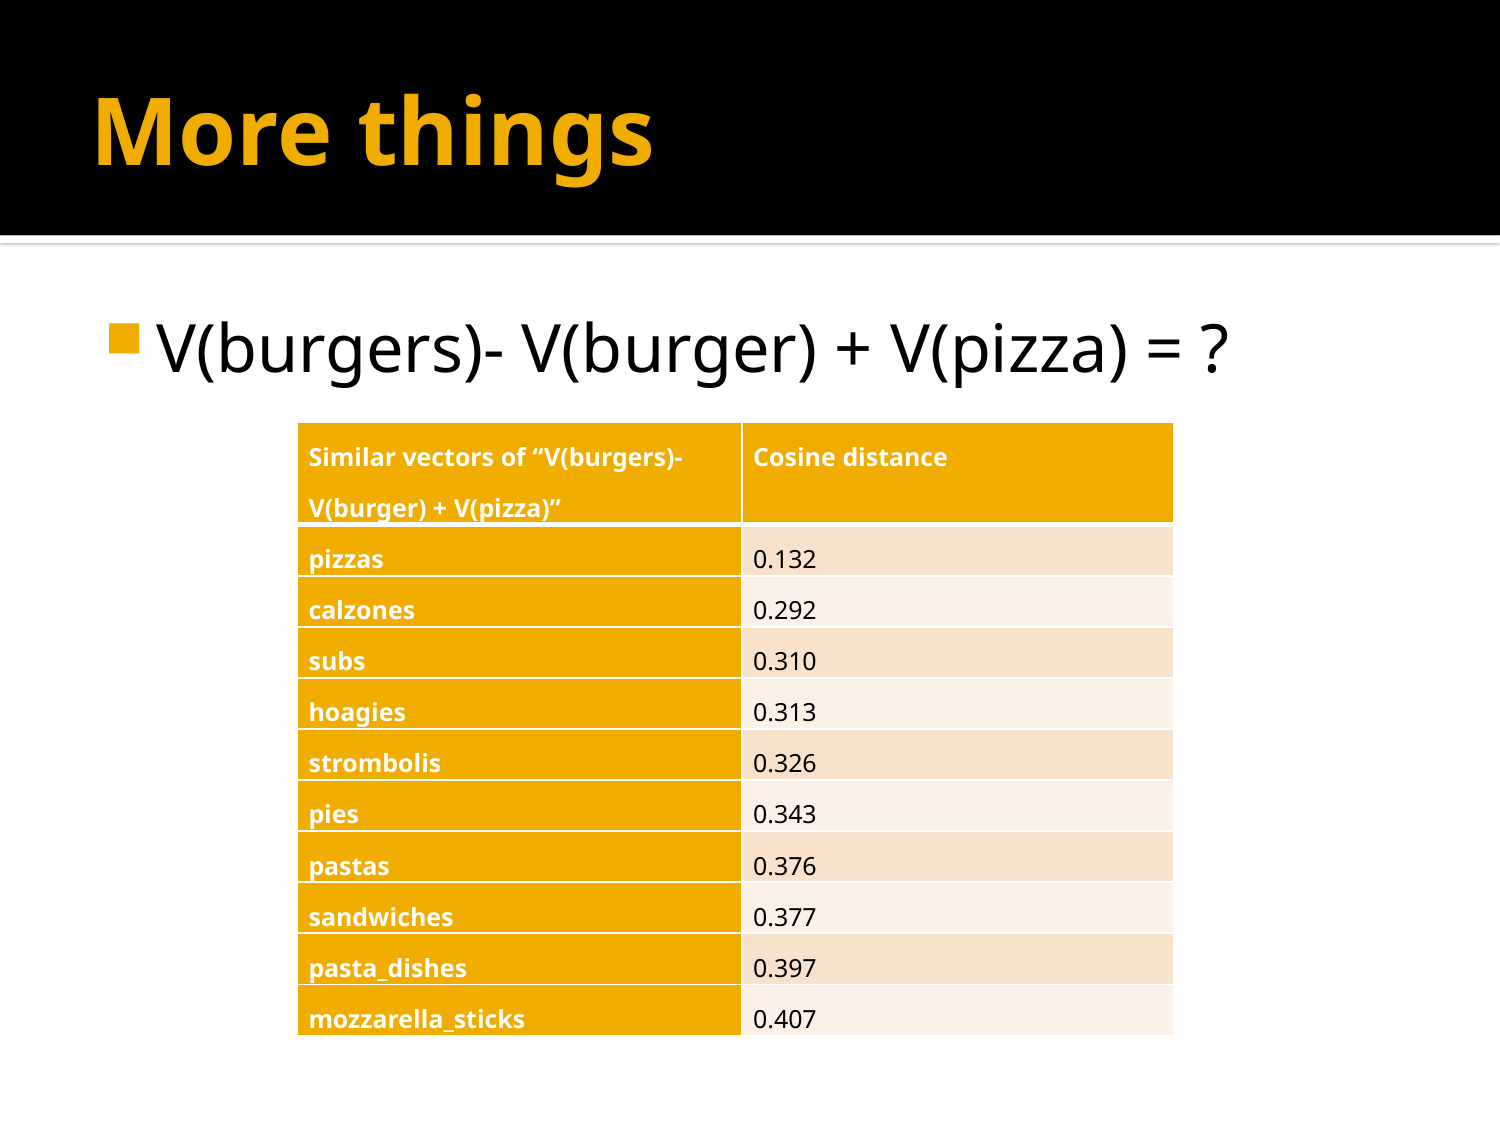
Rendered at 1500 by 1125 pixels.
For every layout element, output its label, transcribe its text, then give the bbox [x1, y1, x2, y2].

table_cell pies [298, 781, 741, 830]
table_cell pasta_dishes [298, 934, 741, 984]
table_cell 0.397 [743, 934, 1173, 984]
table_cell 0.376 [743, 832, 1173, 881]
table_cell 0.407 [743, 985, 1173, 1035]
list V(burgers)- V(burger) + V(pizza) = ? [75, 291, 1425, 1050]
table_cell 0.377 [743, 883, 1173, 932]
table_cell 0.343 [743, 781, 1173, 830]
table_header Similar vectors of “V(burgers)- V(burger) + V(pizza)” [298, 423, 741, 522]
title More things [75, 25, 1425, 231]
table_cell 0.313 [743, 679, 1173, 728]
table_cell 0.310 [743, 628, 1173, 677]
table_cell hoagies [298, 679, 741, 728]
table_cell subs [298, 628, 741, 677]
table_cell sandwiches [298, 883, 741, 932]
table_cell pizzas [298, 527, 741, 575]
table_cell pastas [298, 832, 741, 881]
table_cell mozzarella_sticks [298, 985, 741, 1035]
table_header Cosine distance [743, 423, 1173, 522]
table_cell calzones [298, 577, 741, 626]
table_cell strombolis [298, 730, 741, 779]
table_cell 0.132 [743, 527, 1173, 575]
table_cell 0.292 [743, 577, 1173, 626]
table_cell 0.326 [743, 730, 1173, 779]
